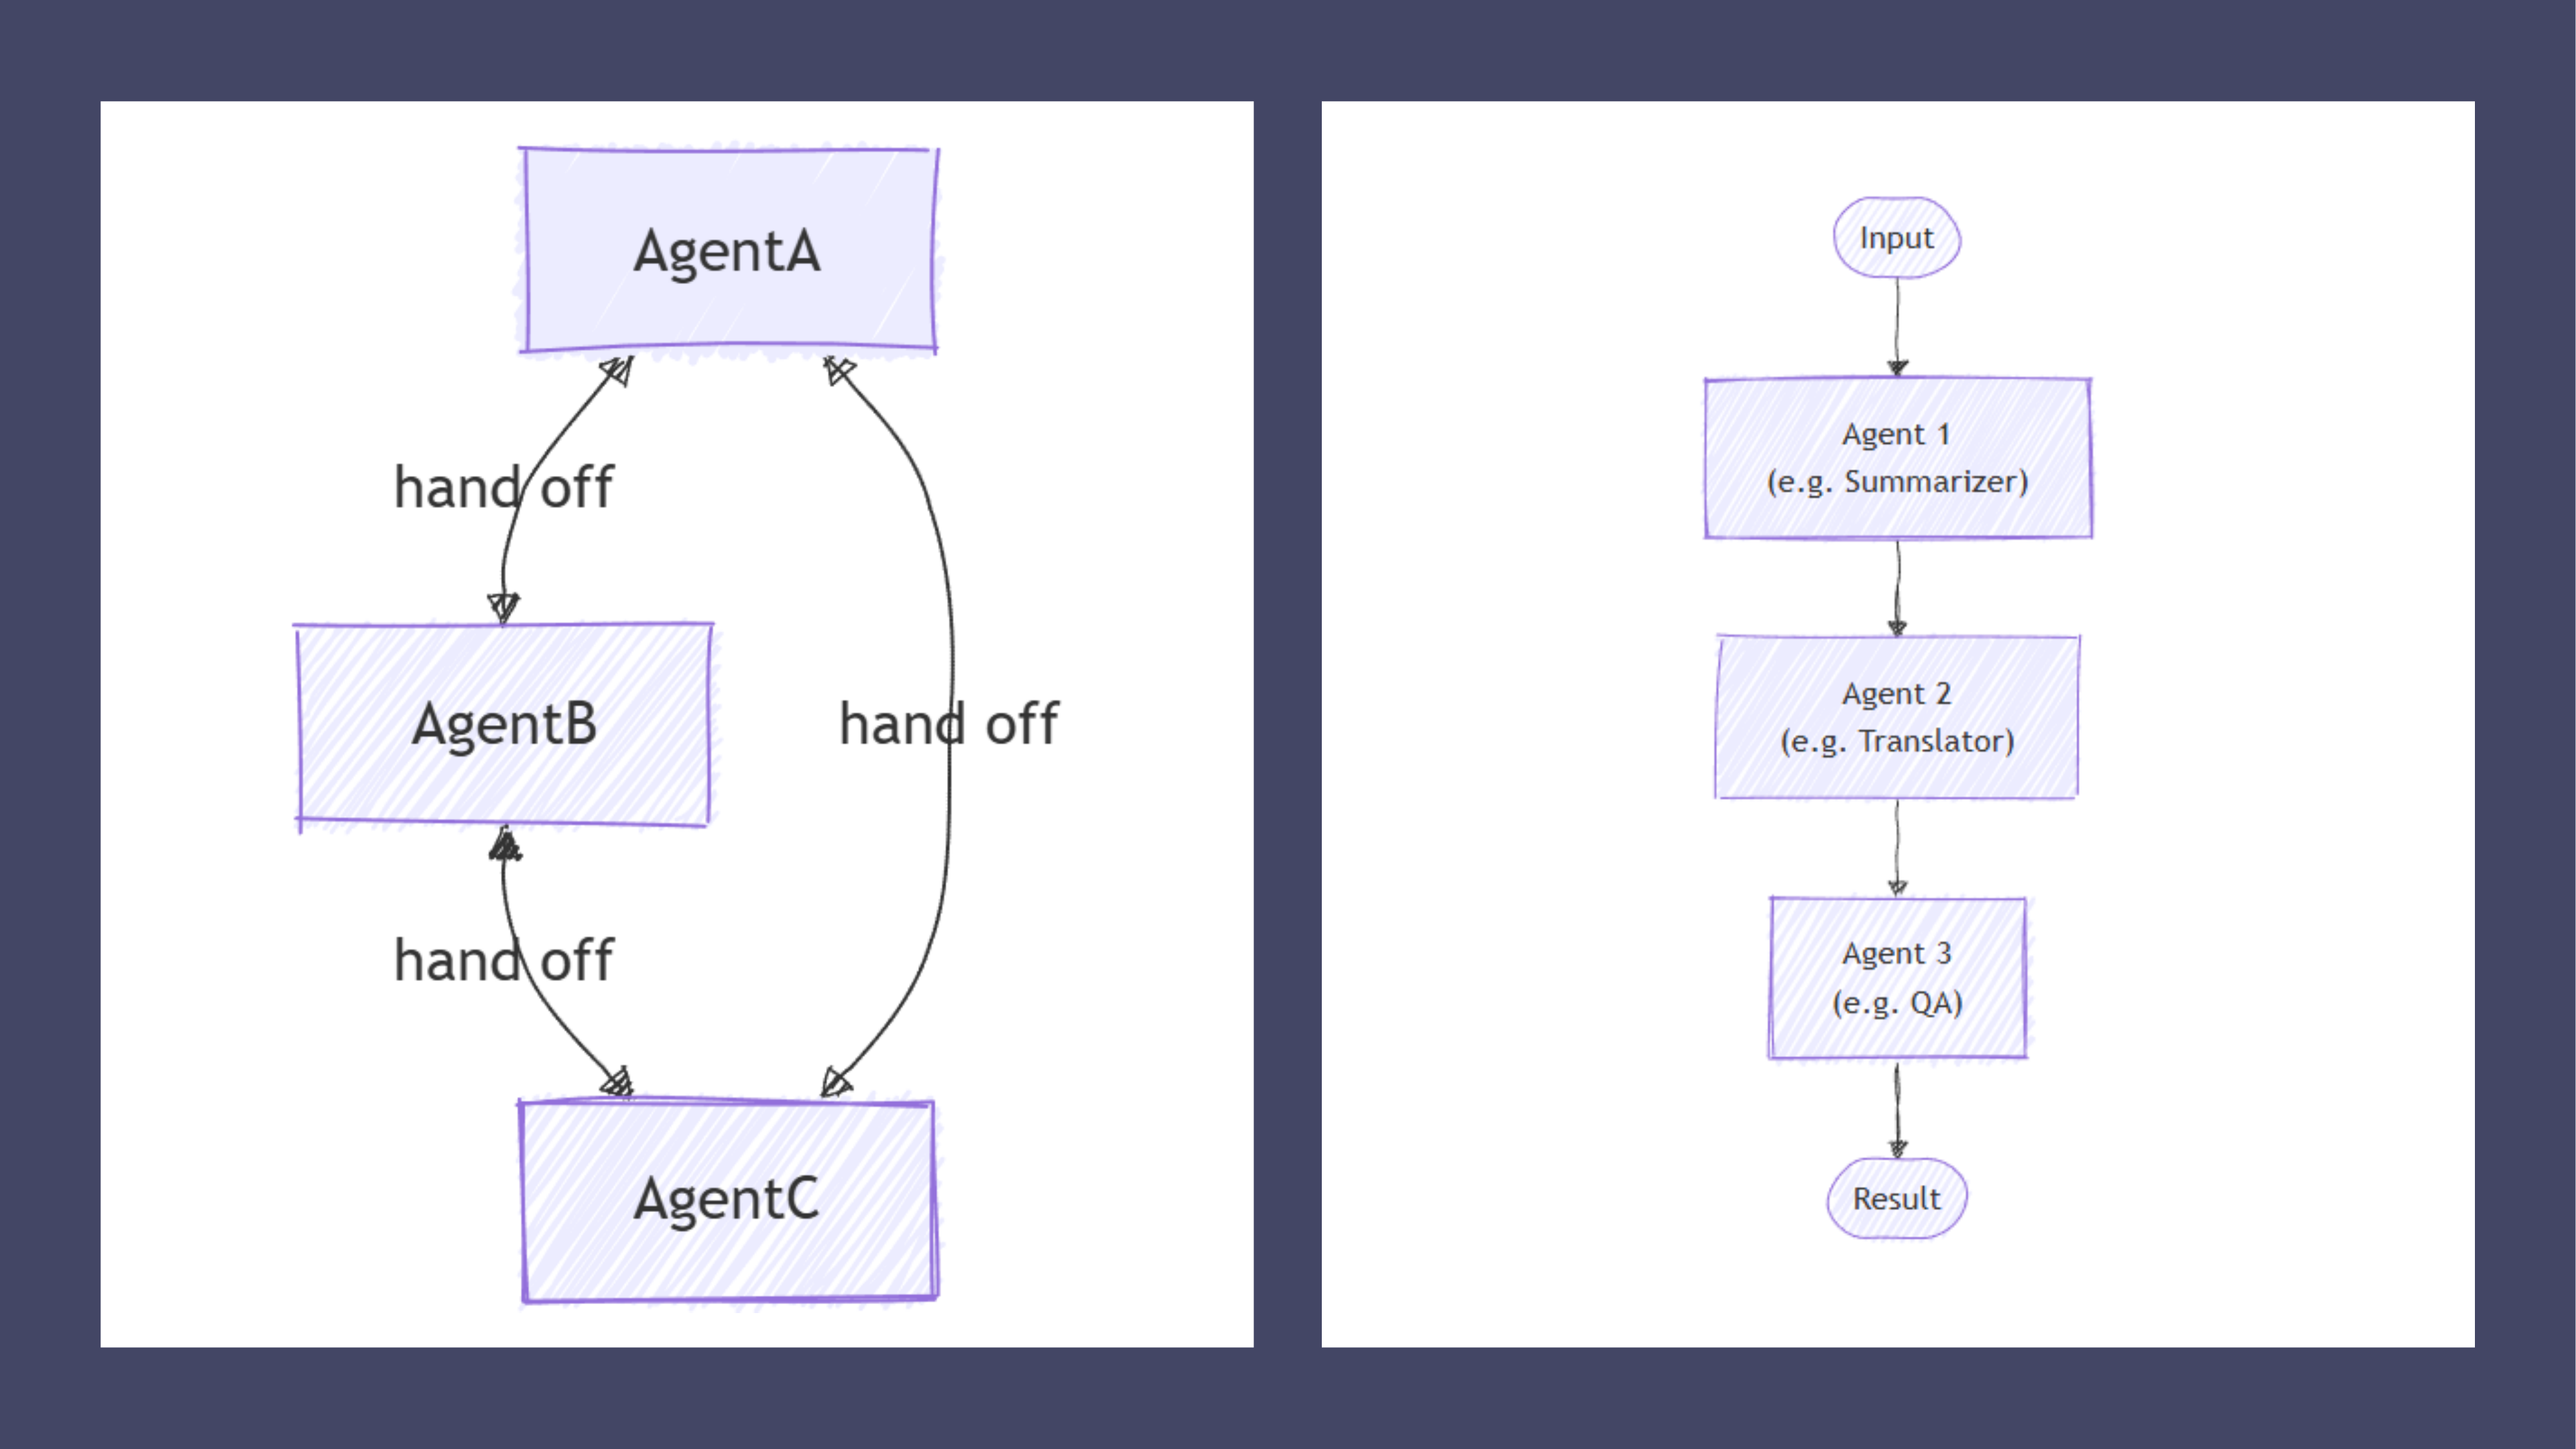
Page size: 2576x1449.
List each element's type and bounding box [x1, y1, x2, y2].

text_box [1321, 100, 2476, 1348]
text_box [100, 100, 1254, 1348]
text_box [0, 0, 2576, 1449]
picture [278, 136, 1076, 1313]
picture [1563, 136, 2234, 1313]
